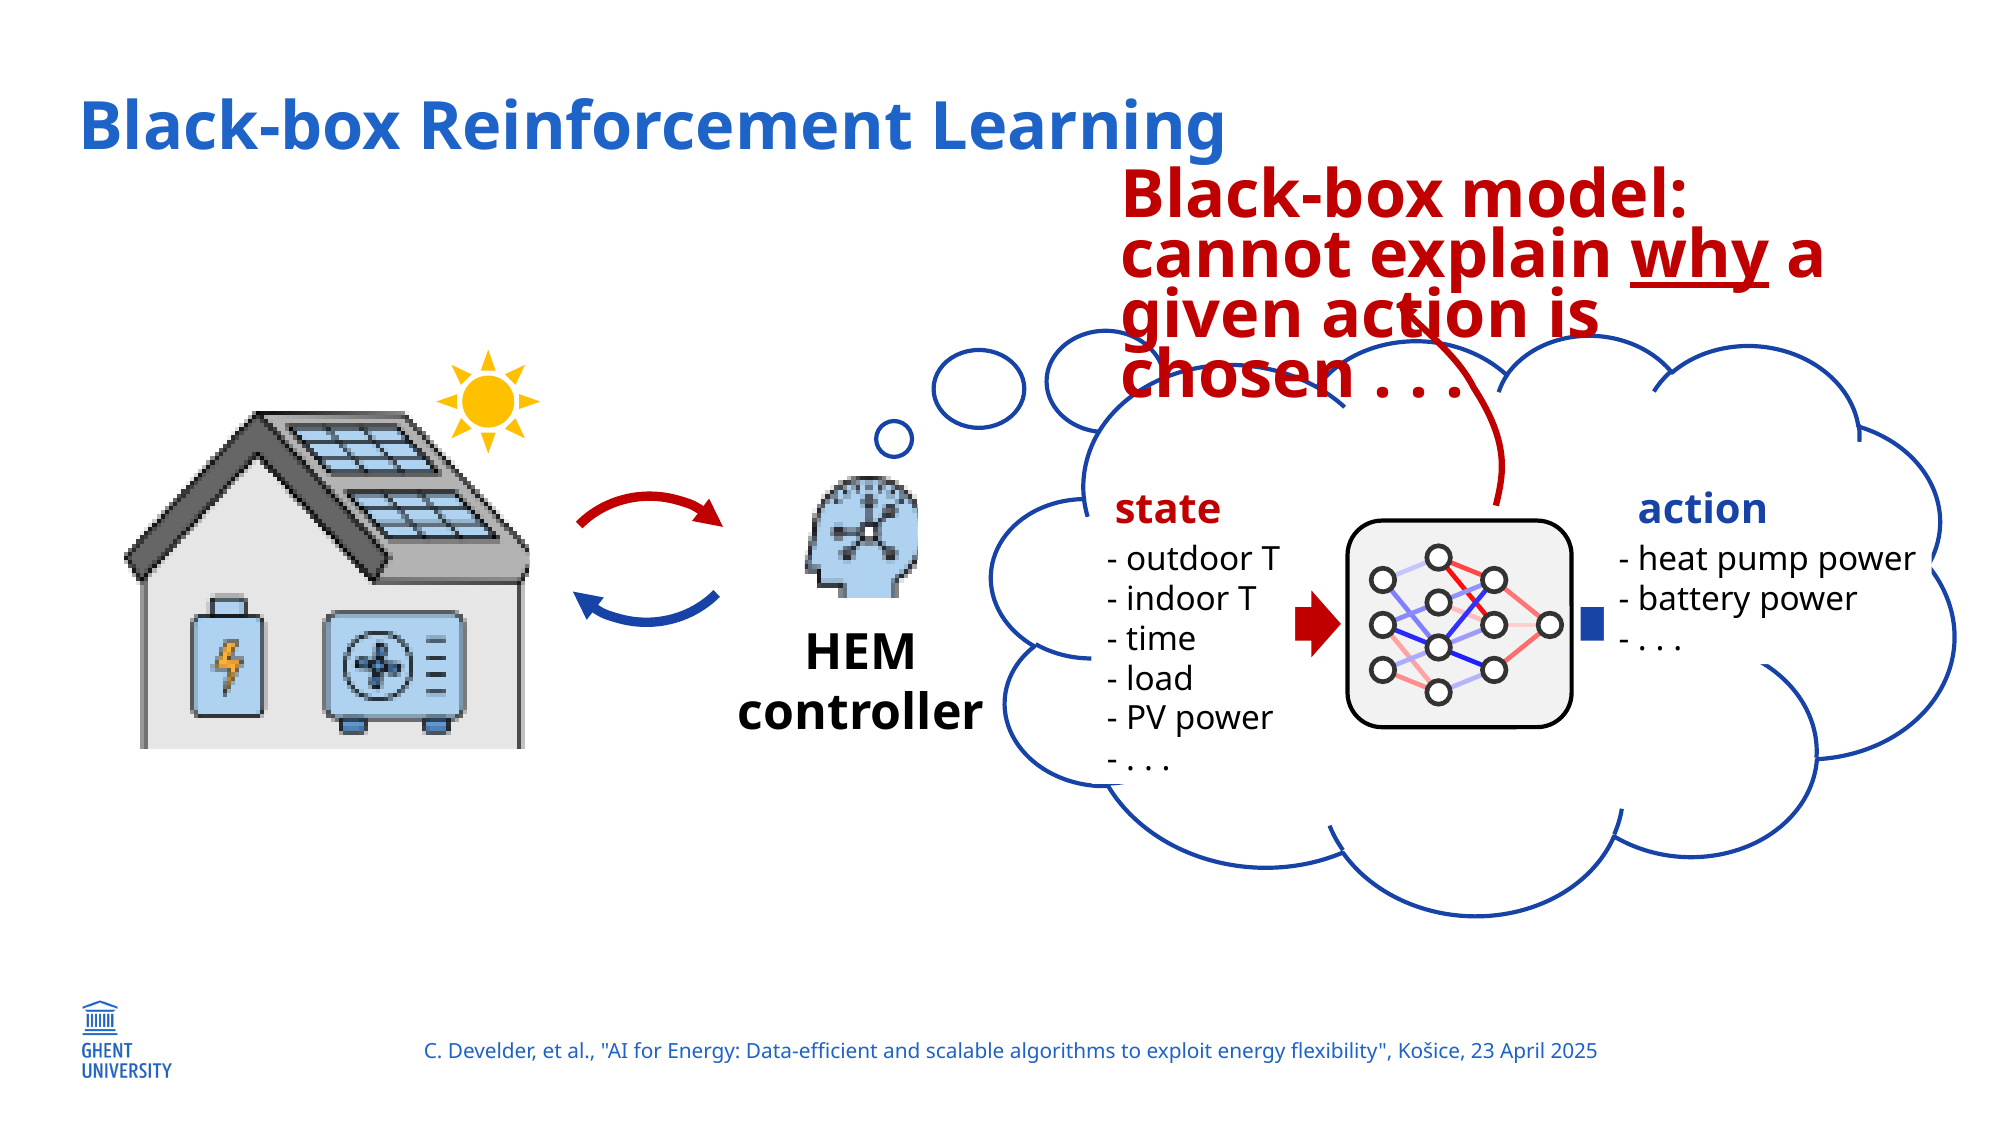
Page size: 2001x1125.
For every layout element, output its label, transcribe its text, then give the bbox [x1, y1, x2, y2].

text_box action [1645, 524, 1784, 529]
footer C. Develder, et al., "AI for Energy: Data-efficient and scalable algorithms to exploit energy flexibility", Košice, 23 April 2025 [202, 1016, 1819, 1084]
text_box - heat pump power - battery power - . . . [1646, 529, 1932, 665]
text_box [578, 495, 724, 598]
text_box [874, 418, 915, 459]
text_box [1044, 328, 1100, 434]
text_box - outdoor T - indoor T - time - load - PV power - . . . [1092, 529, 1296, 784]
text_box HEM controller [723, 611, 1000, 747]
text_box [572, 555, 718, 624]
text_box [1281, 524, 1640, 728]
title Black-box Reinforcement Learning [77, 54, 1954, 193]
text_box state [1099, 474, 1237, 540]
picture [48, 974, 221, 1112]
picture [804, 476, 918, 599]
text_box [988, 426, 1957, 919]
text_box [434, 347, 543, 410]
text_box [931, 347, 1027, 430]
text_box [1105, 161, 1896, 516]
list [123, 411, 530, 749]
